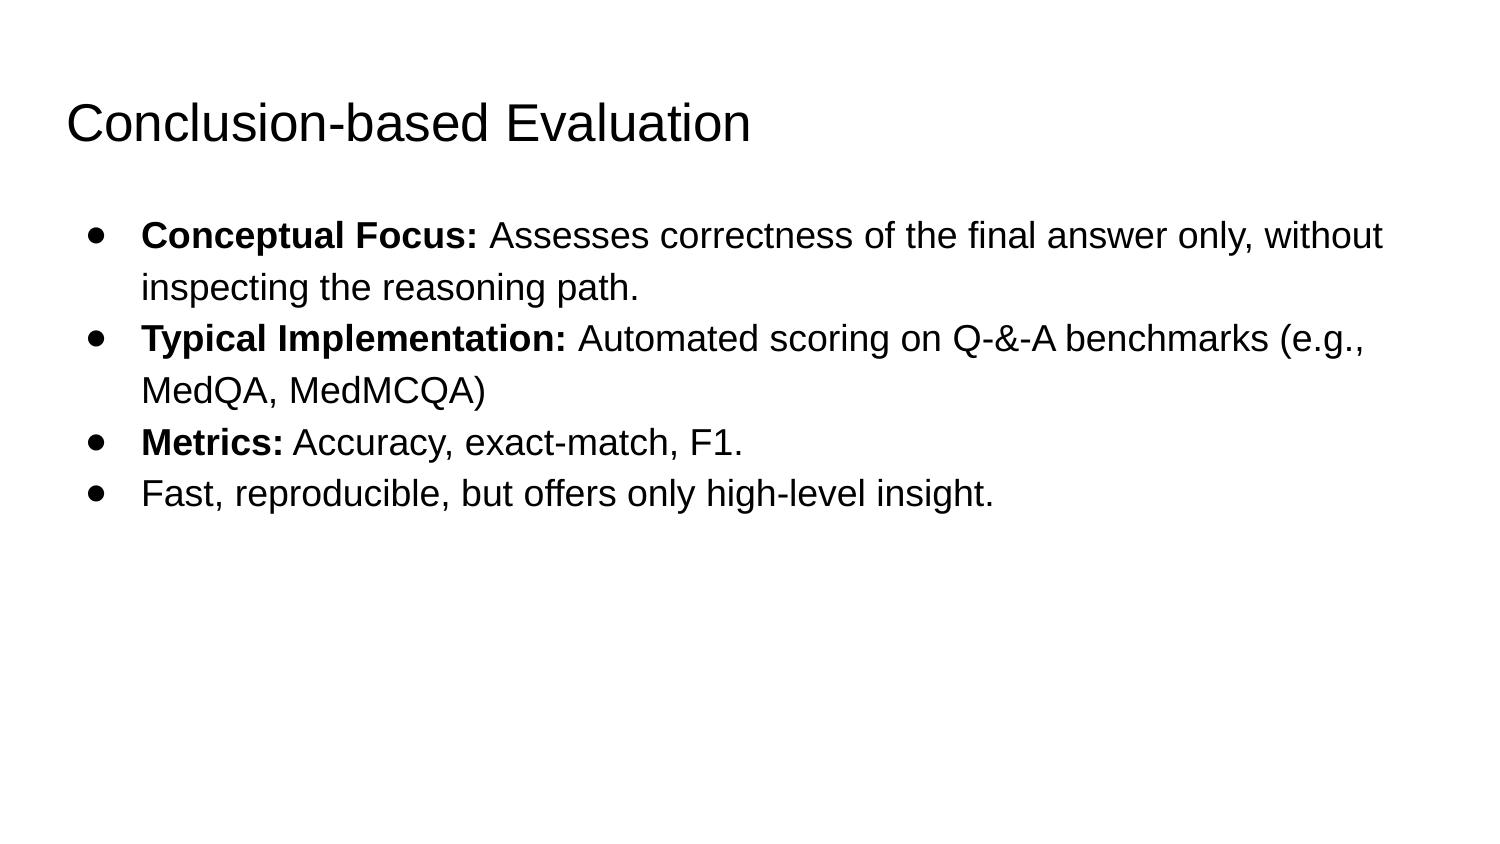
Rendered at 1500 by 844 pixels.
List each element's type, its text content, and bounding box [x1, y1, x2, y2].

title Conclusion-based Evaluation [51, 72, 1449, 167]
list Conceptual Focus: Assesses correctness of the final answer only, without inspecting the reasoning path. Typical Implementation: Automated scoring on Q-&-A benchmarks (e.g., MedQA, MedMCQA) Metrics: Accuracy, exact-match, F1. Fast, reproducible, but offers only high-level insight. [51, 189, 1449, 750]
